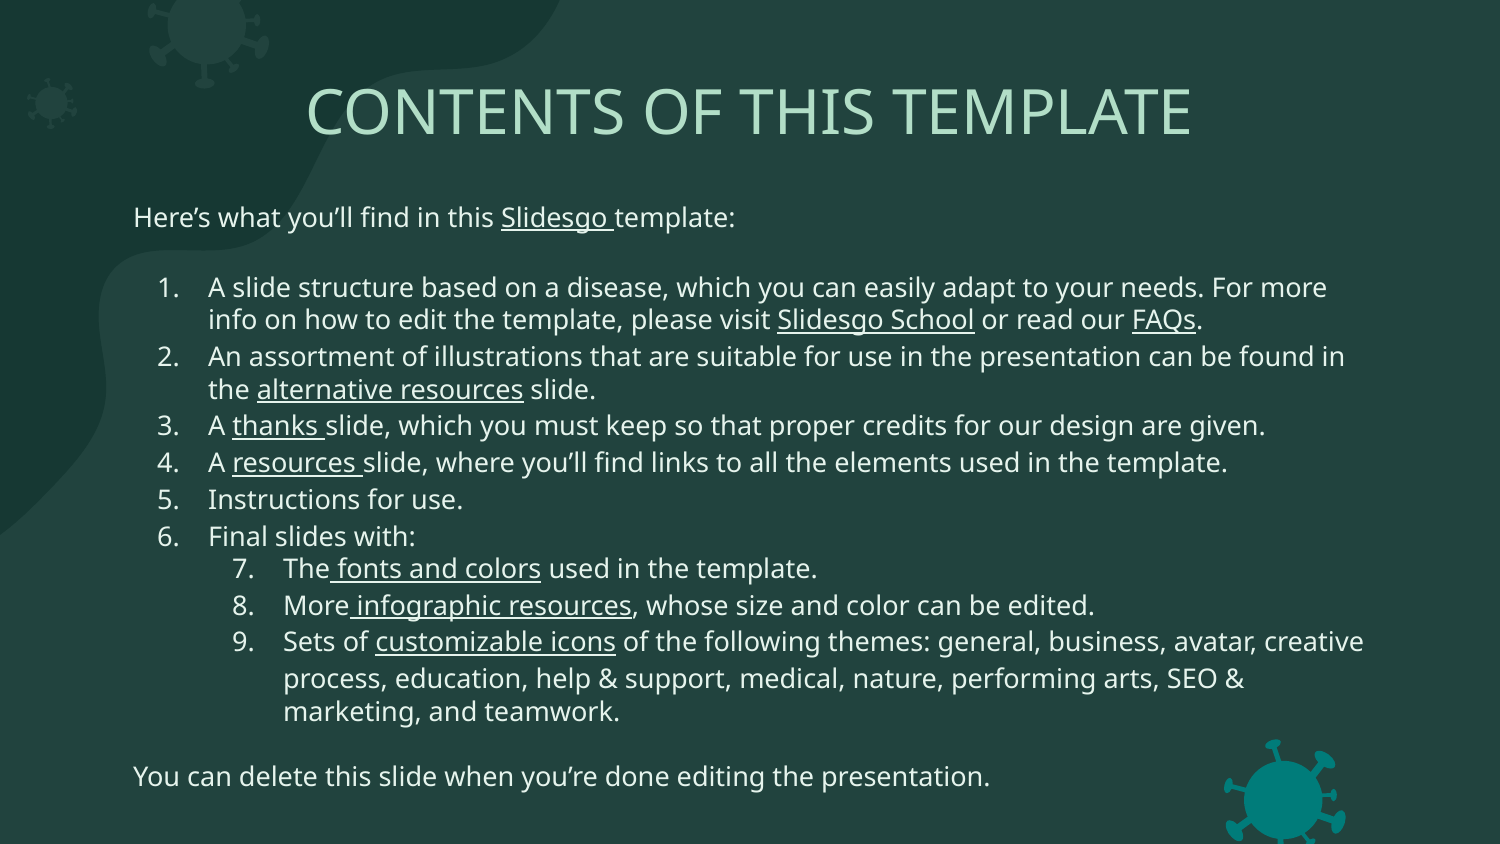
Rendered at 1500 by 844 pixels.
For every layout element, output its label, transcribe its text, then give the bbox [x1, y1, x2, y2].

title CONTENTS OF THIS TEMPLATE [77, 56, 1423, 181]
list Here’s what you’ll find in this Slidesgo template: A slide structure based on a disease, which you can easily adapt to your needs. For more info on how to edit the template, please visit Slidesgo School or read our FAQs. An assortment of illustrations that are suitable for use in the presentation can be found in the alternative resources slide. A thanks slide, which you must keep so that proper credits for our design are given. A resources slide, where you’ll find links to all the elements used in the template. Instructions for use. Final slides with: The fonts and colors used in the template. More infographic resources, whose size and color can be edited. Sets of customizable icons of the following themes: general, business, avatar, creative process, education, help & support, medical, nature, performing arts, SEO & marketing, and teamwork. You can delete this slide when you’re done editing the presentation. [118, 185, 1382, 763]
